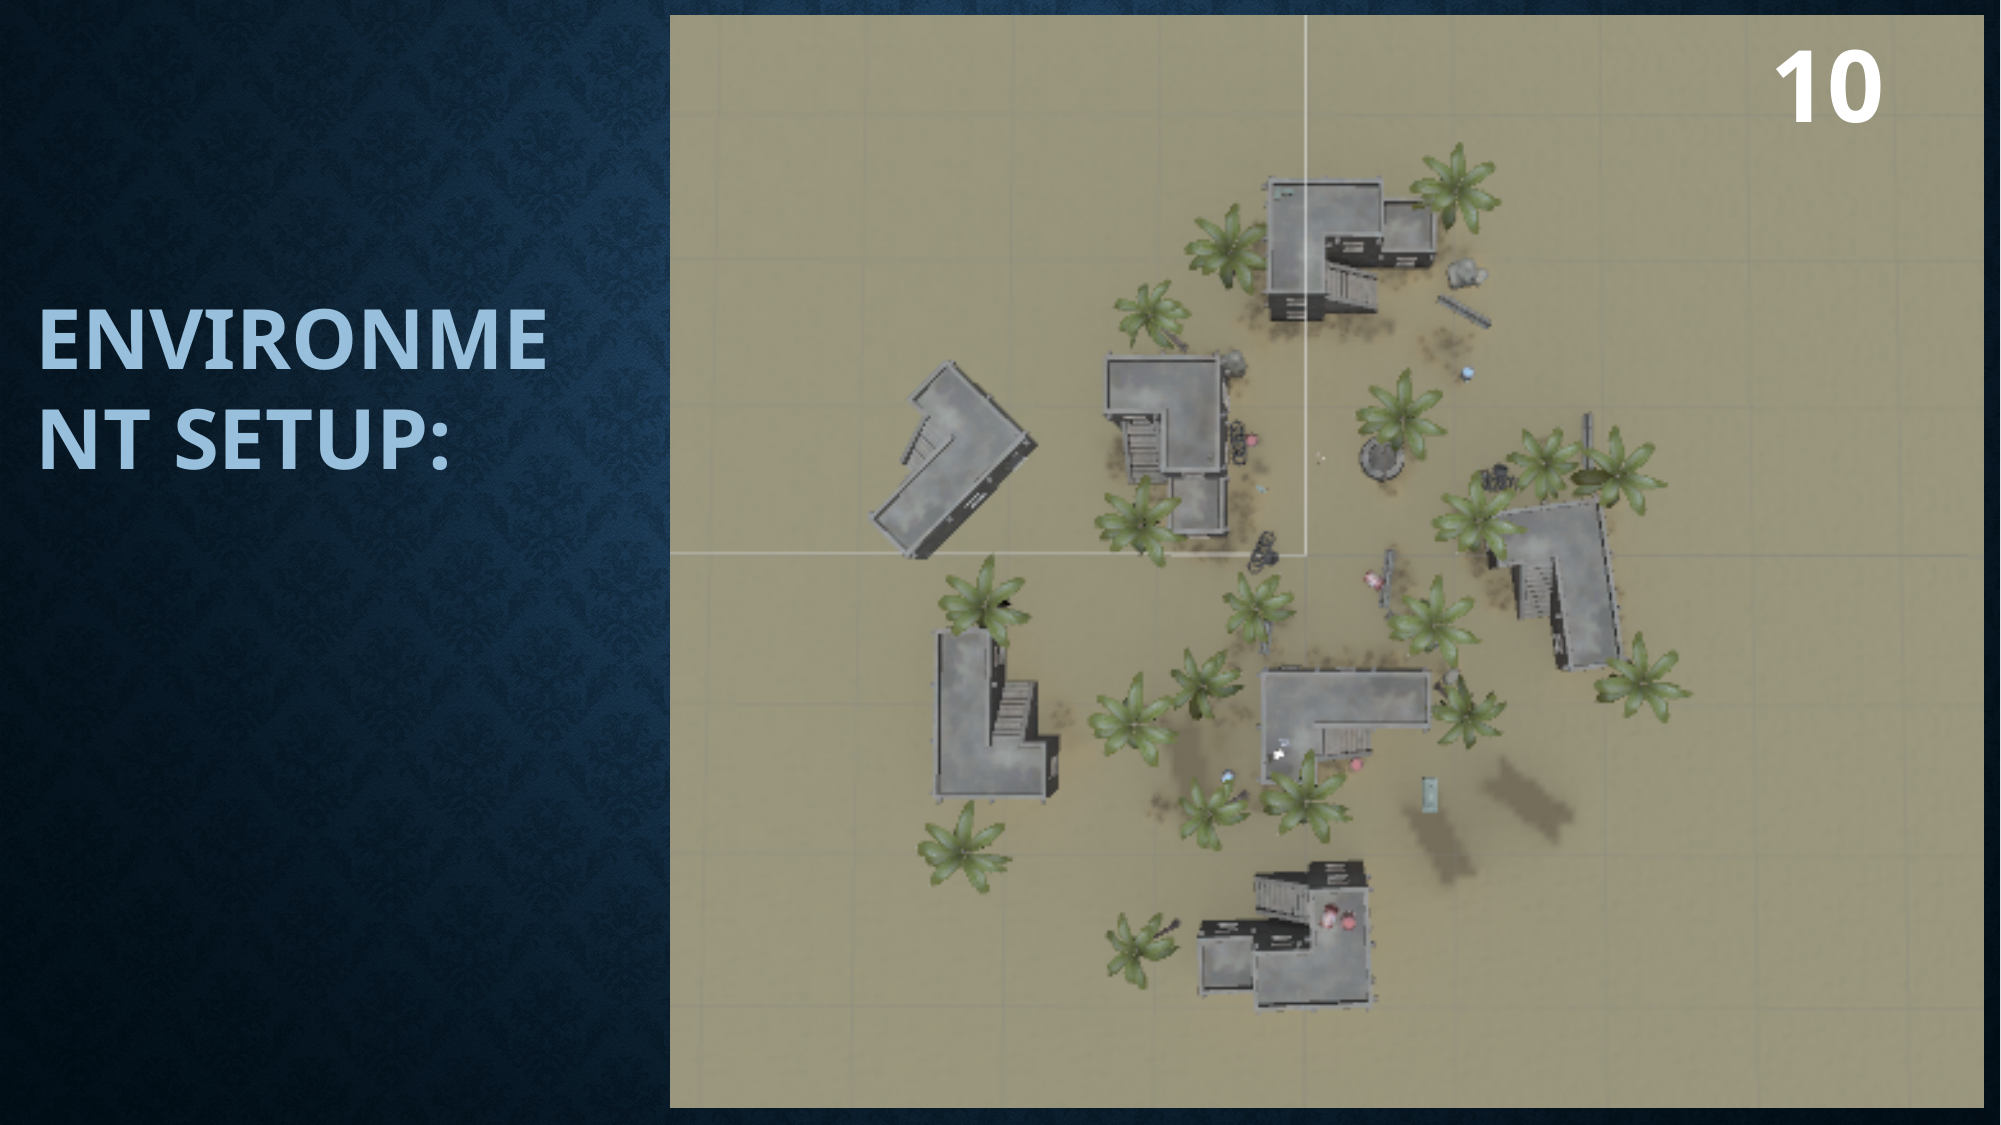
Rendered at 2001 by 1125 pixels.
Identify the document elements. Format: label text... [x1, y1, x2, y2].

text_box ENVIRONMENT SETUP: [20, 279, 623, 494]
picture [670, 14, 1984, 1109]
